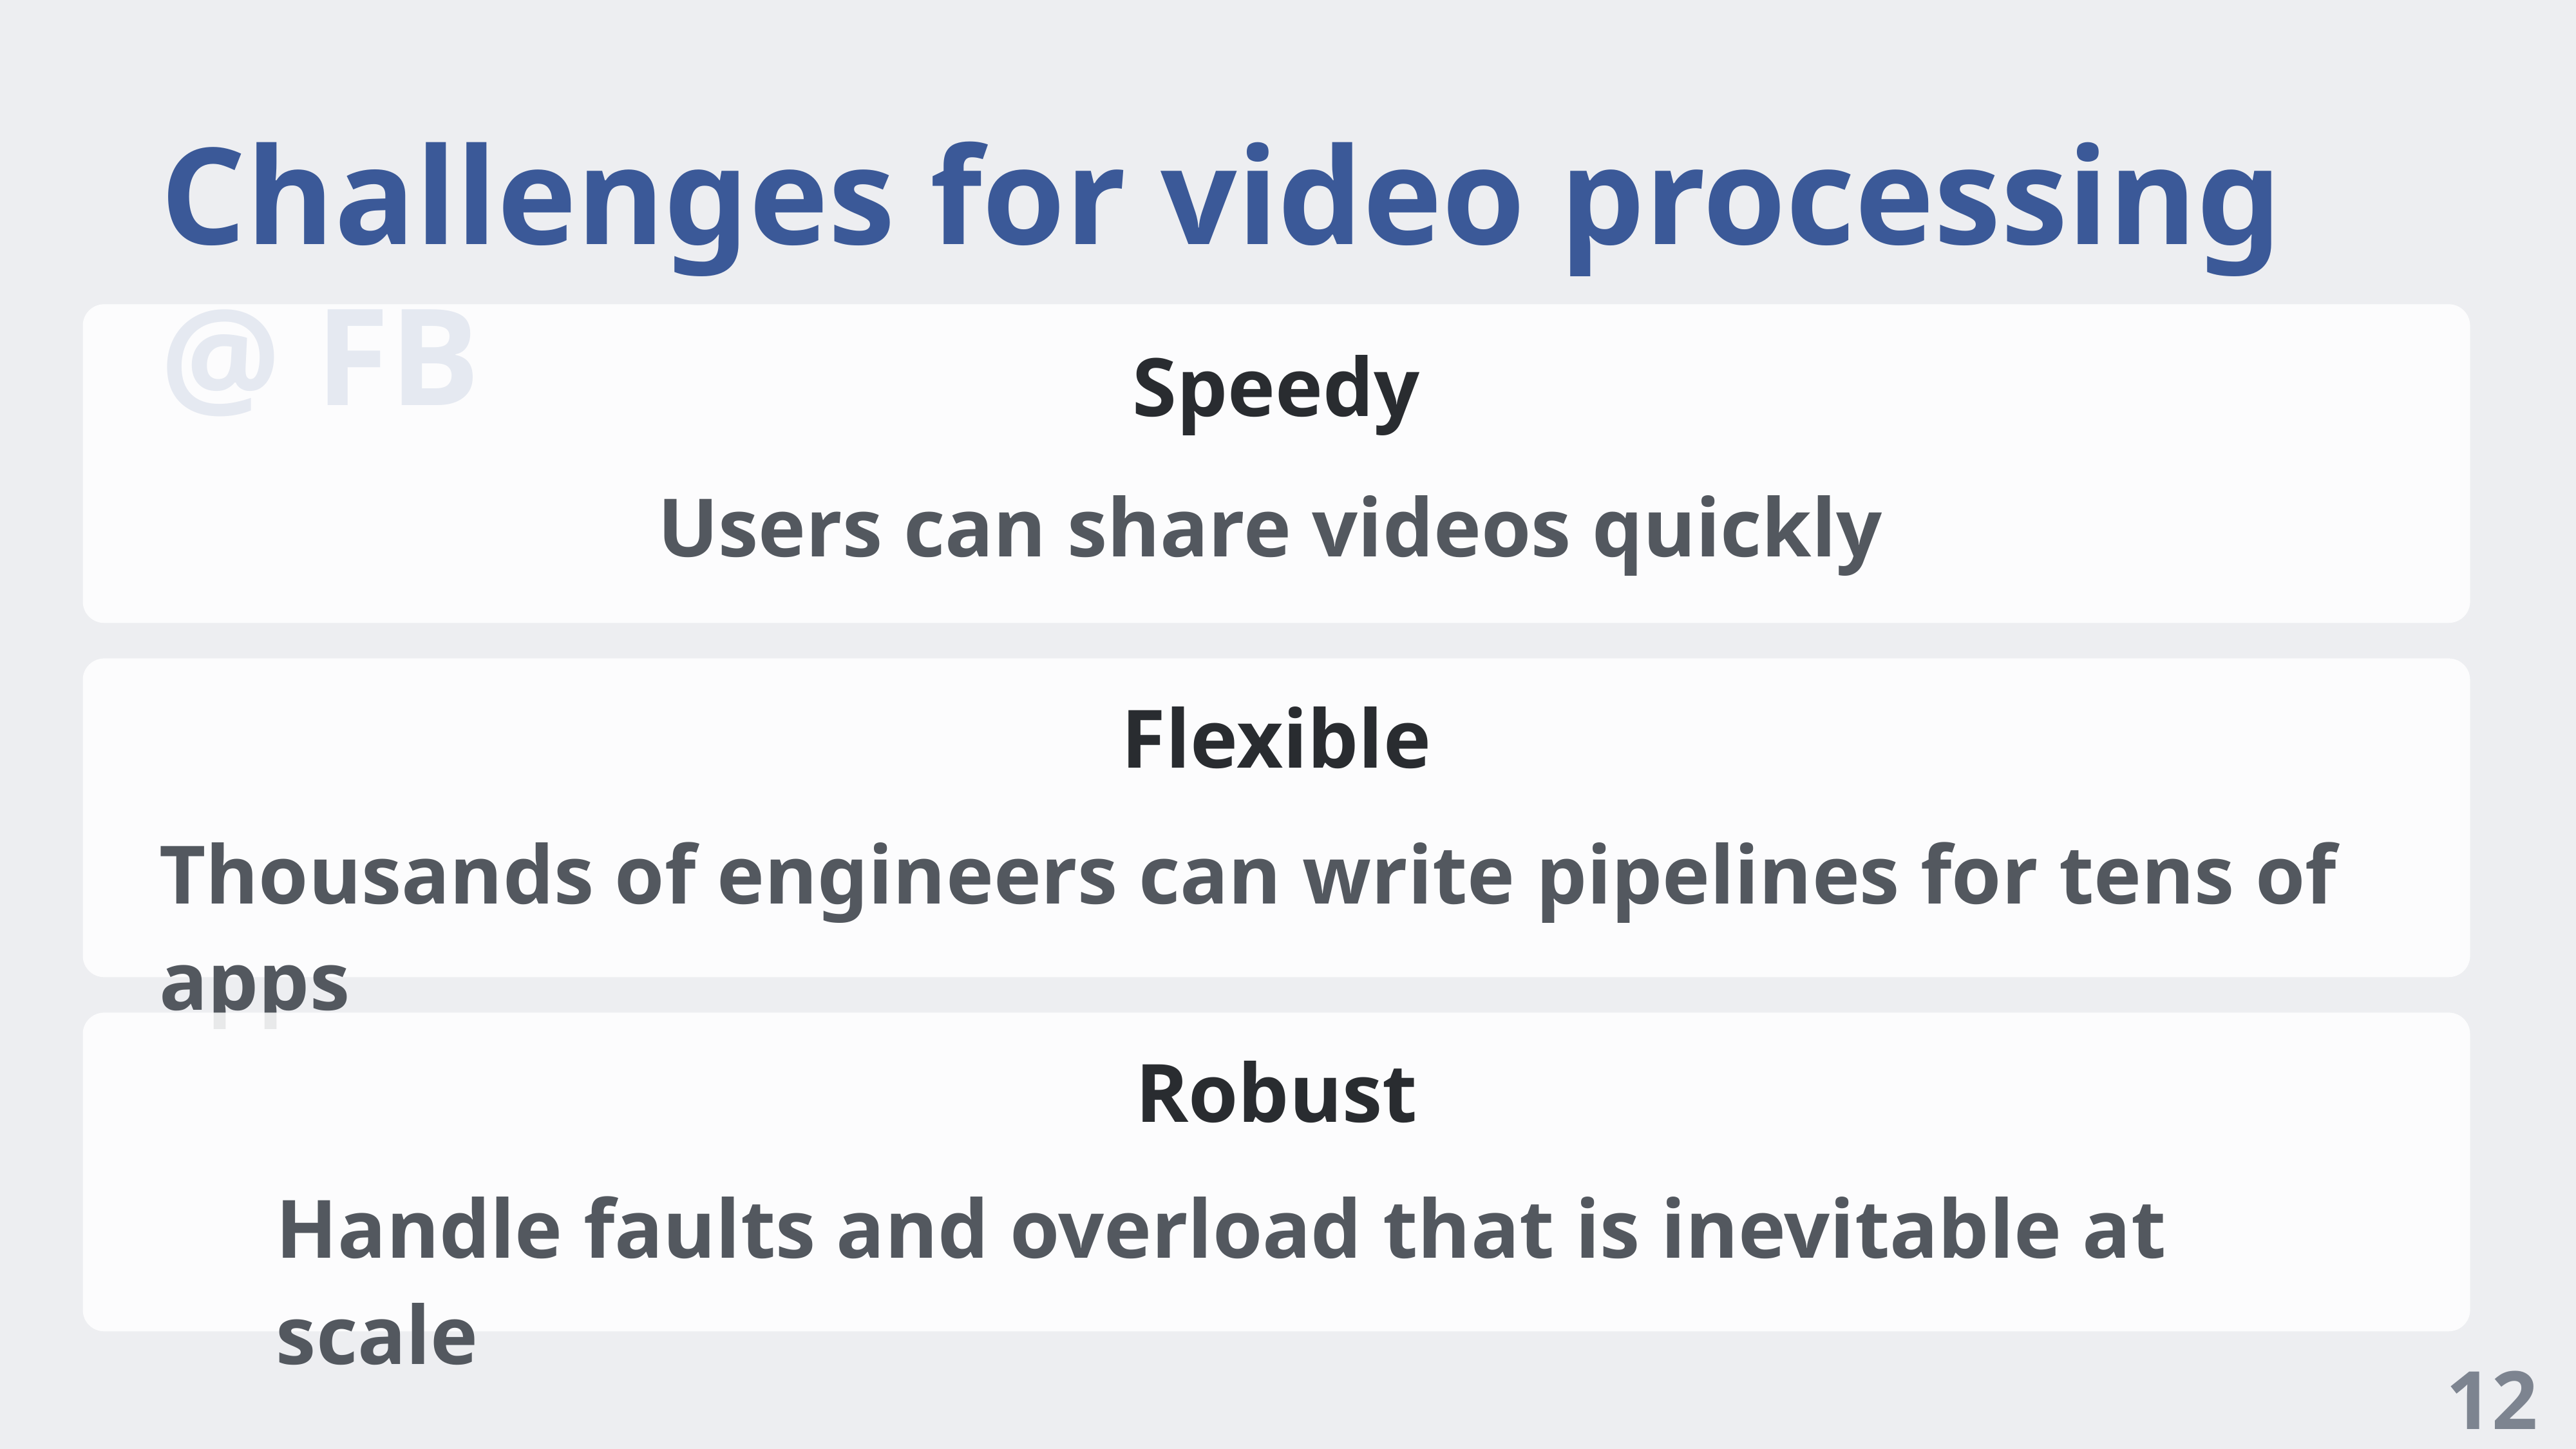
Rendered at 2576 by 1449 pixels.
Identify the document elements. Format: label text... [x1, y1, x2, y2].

text_box 12 [2415, 1334, 2570, 1449]
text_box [82, 304, 2470, 623]
title Challenges for video processing @ FB [160, 109, 2415, 304]
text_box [82, 1012, 2470, 1332]
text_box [82, 658, 2470, 978]
